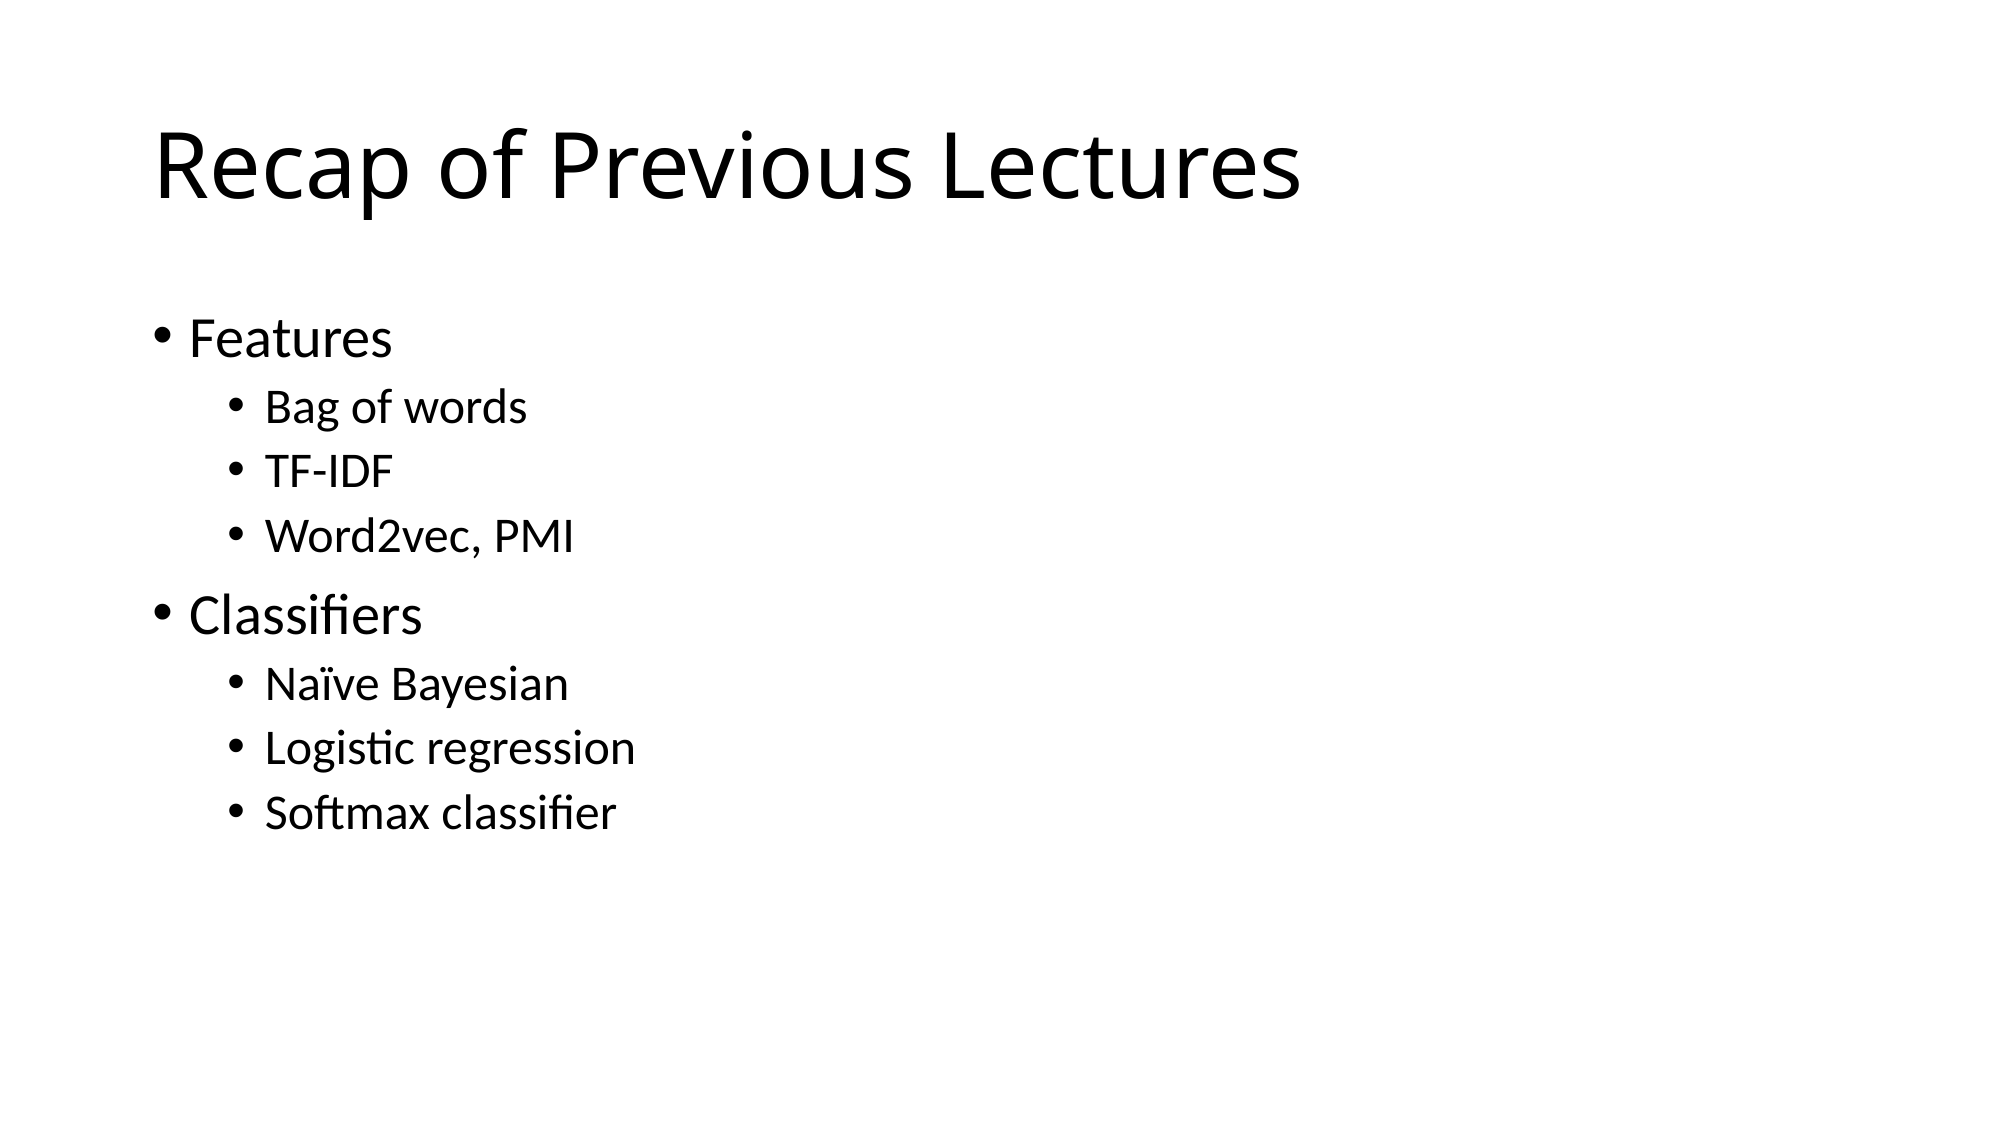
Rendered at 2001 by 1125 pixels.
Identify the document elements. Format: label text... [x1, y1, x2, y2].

list Features Bag of words TF-IDF Word2vec, PMI Classifiers Naïve Bayesian Logistic regression Softmax classifier [137, 299, 1863, 1014]
title Recap of Previous Lectures [137, 59, 1863, 278]
